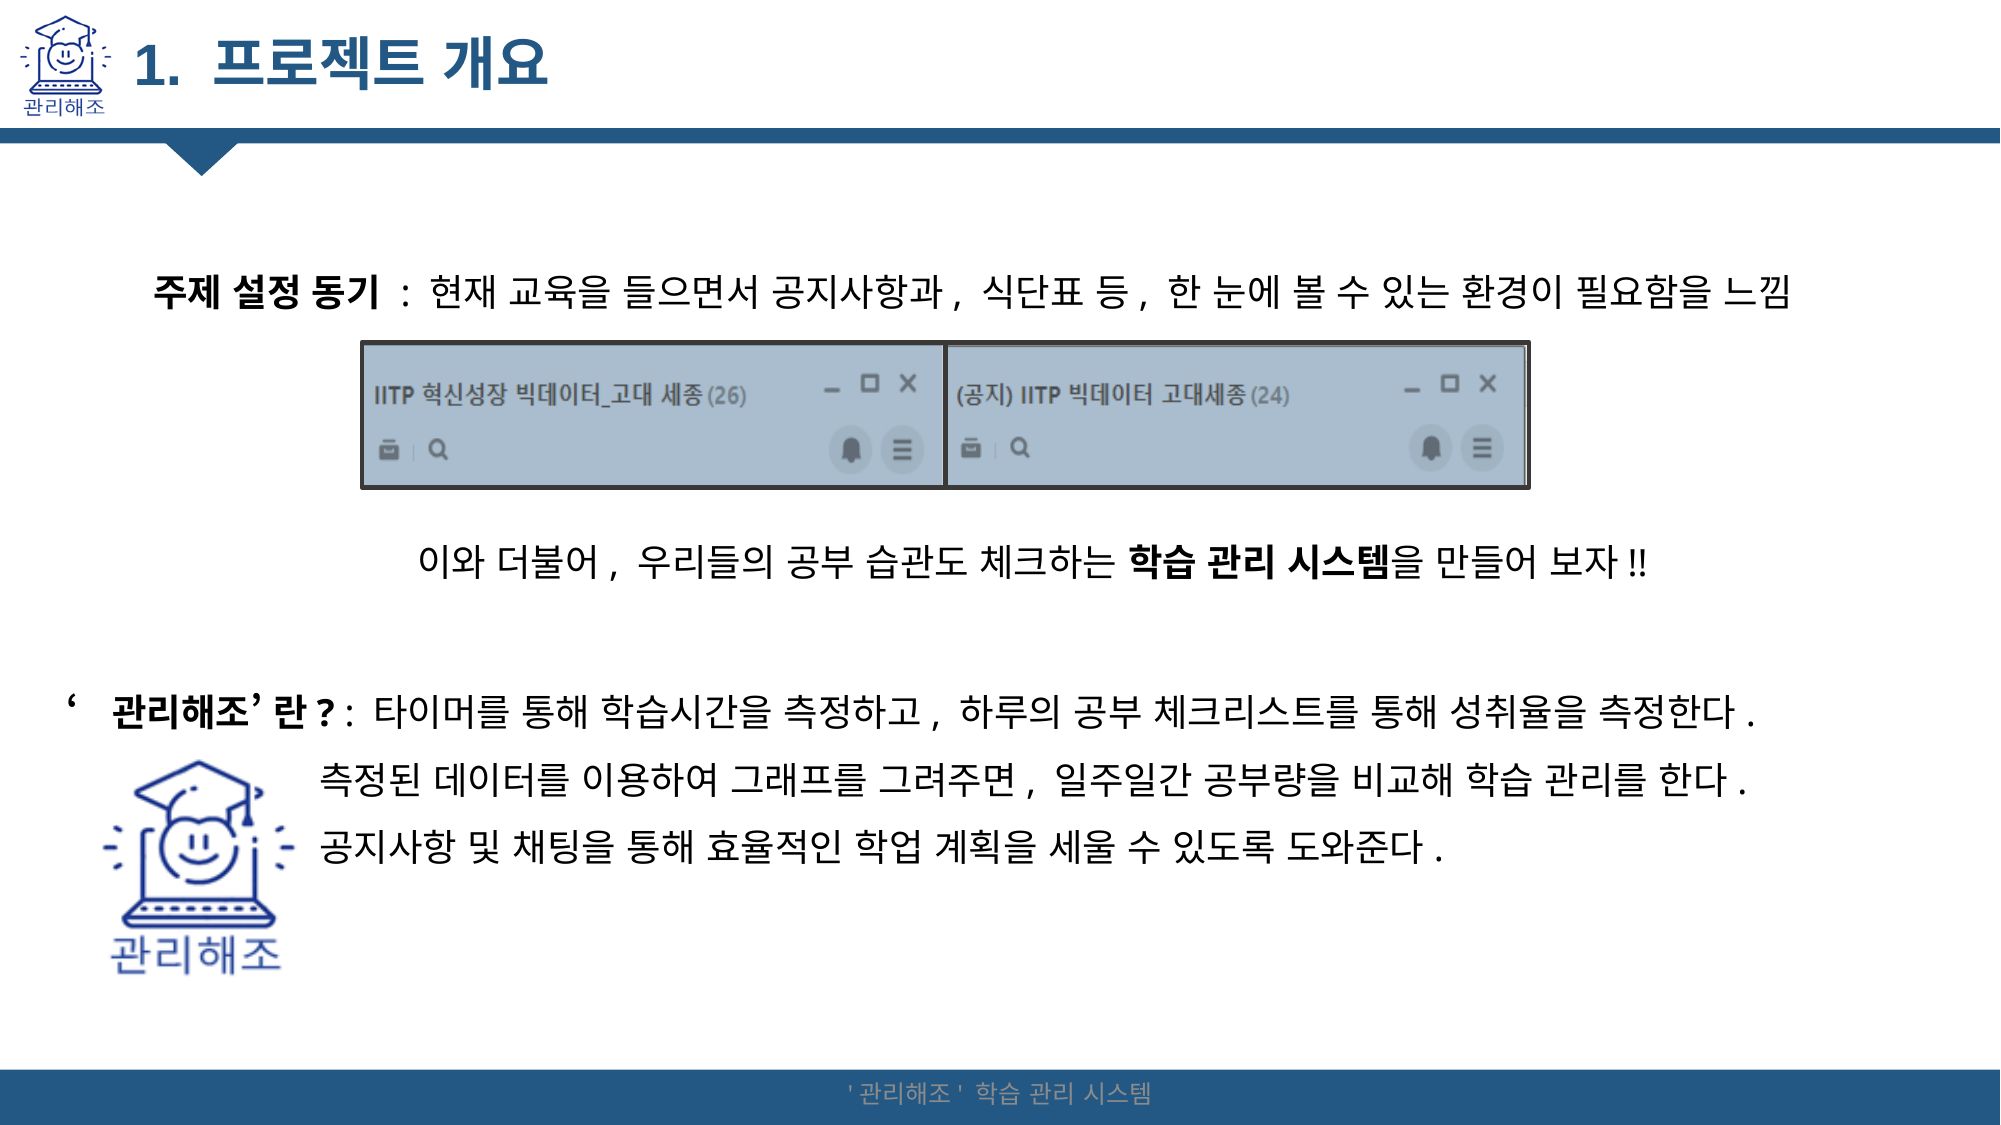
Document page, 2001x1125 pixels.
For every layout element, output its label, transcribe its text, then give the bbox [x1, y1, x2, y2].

text_box 1. 프로젝트 개요 [37, 19, 565, 175]
text_box [565, 127, 2000, 144]
picture [88, 758, 309, 990]
text_box [0, 1069, 2000, 1125]
text_box [0, 127, 37, 144]
text_box ‘관리해조’ 란? : 타이머를 통해 학습시간을 측정하고, 하루의 공부 체크리스트를 통해 성취율을 측정한다. 측정된 데이터를 이용하여 그래프를 그려주면, 일주일간 공부량을 비교해 학습 관리를 한다. 공지사항 및 채팅을 통해 효율적인 학업 계획을 세울 수 있도록 도와준다. [51, 659, 1957, 877]
picture [13, 14, 117, 124]
footer '관리해조' 학습 관리 시스템 [662, 1063, 1338, 1124]
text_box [51, 239, 1896, 587]
